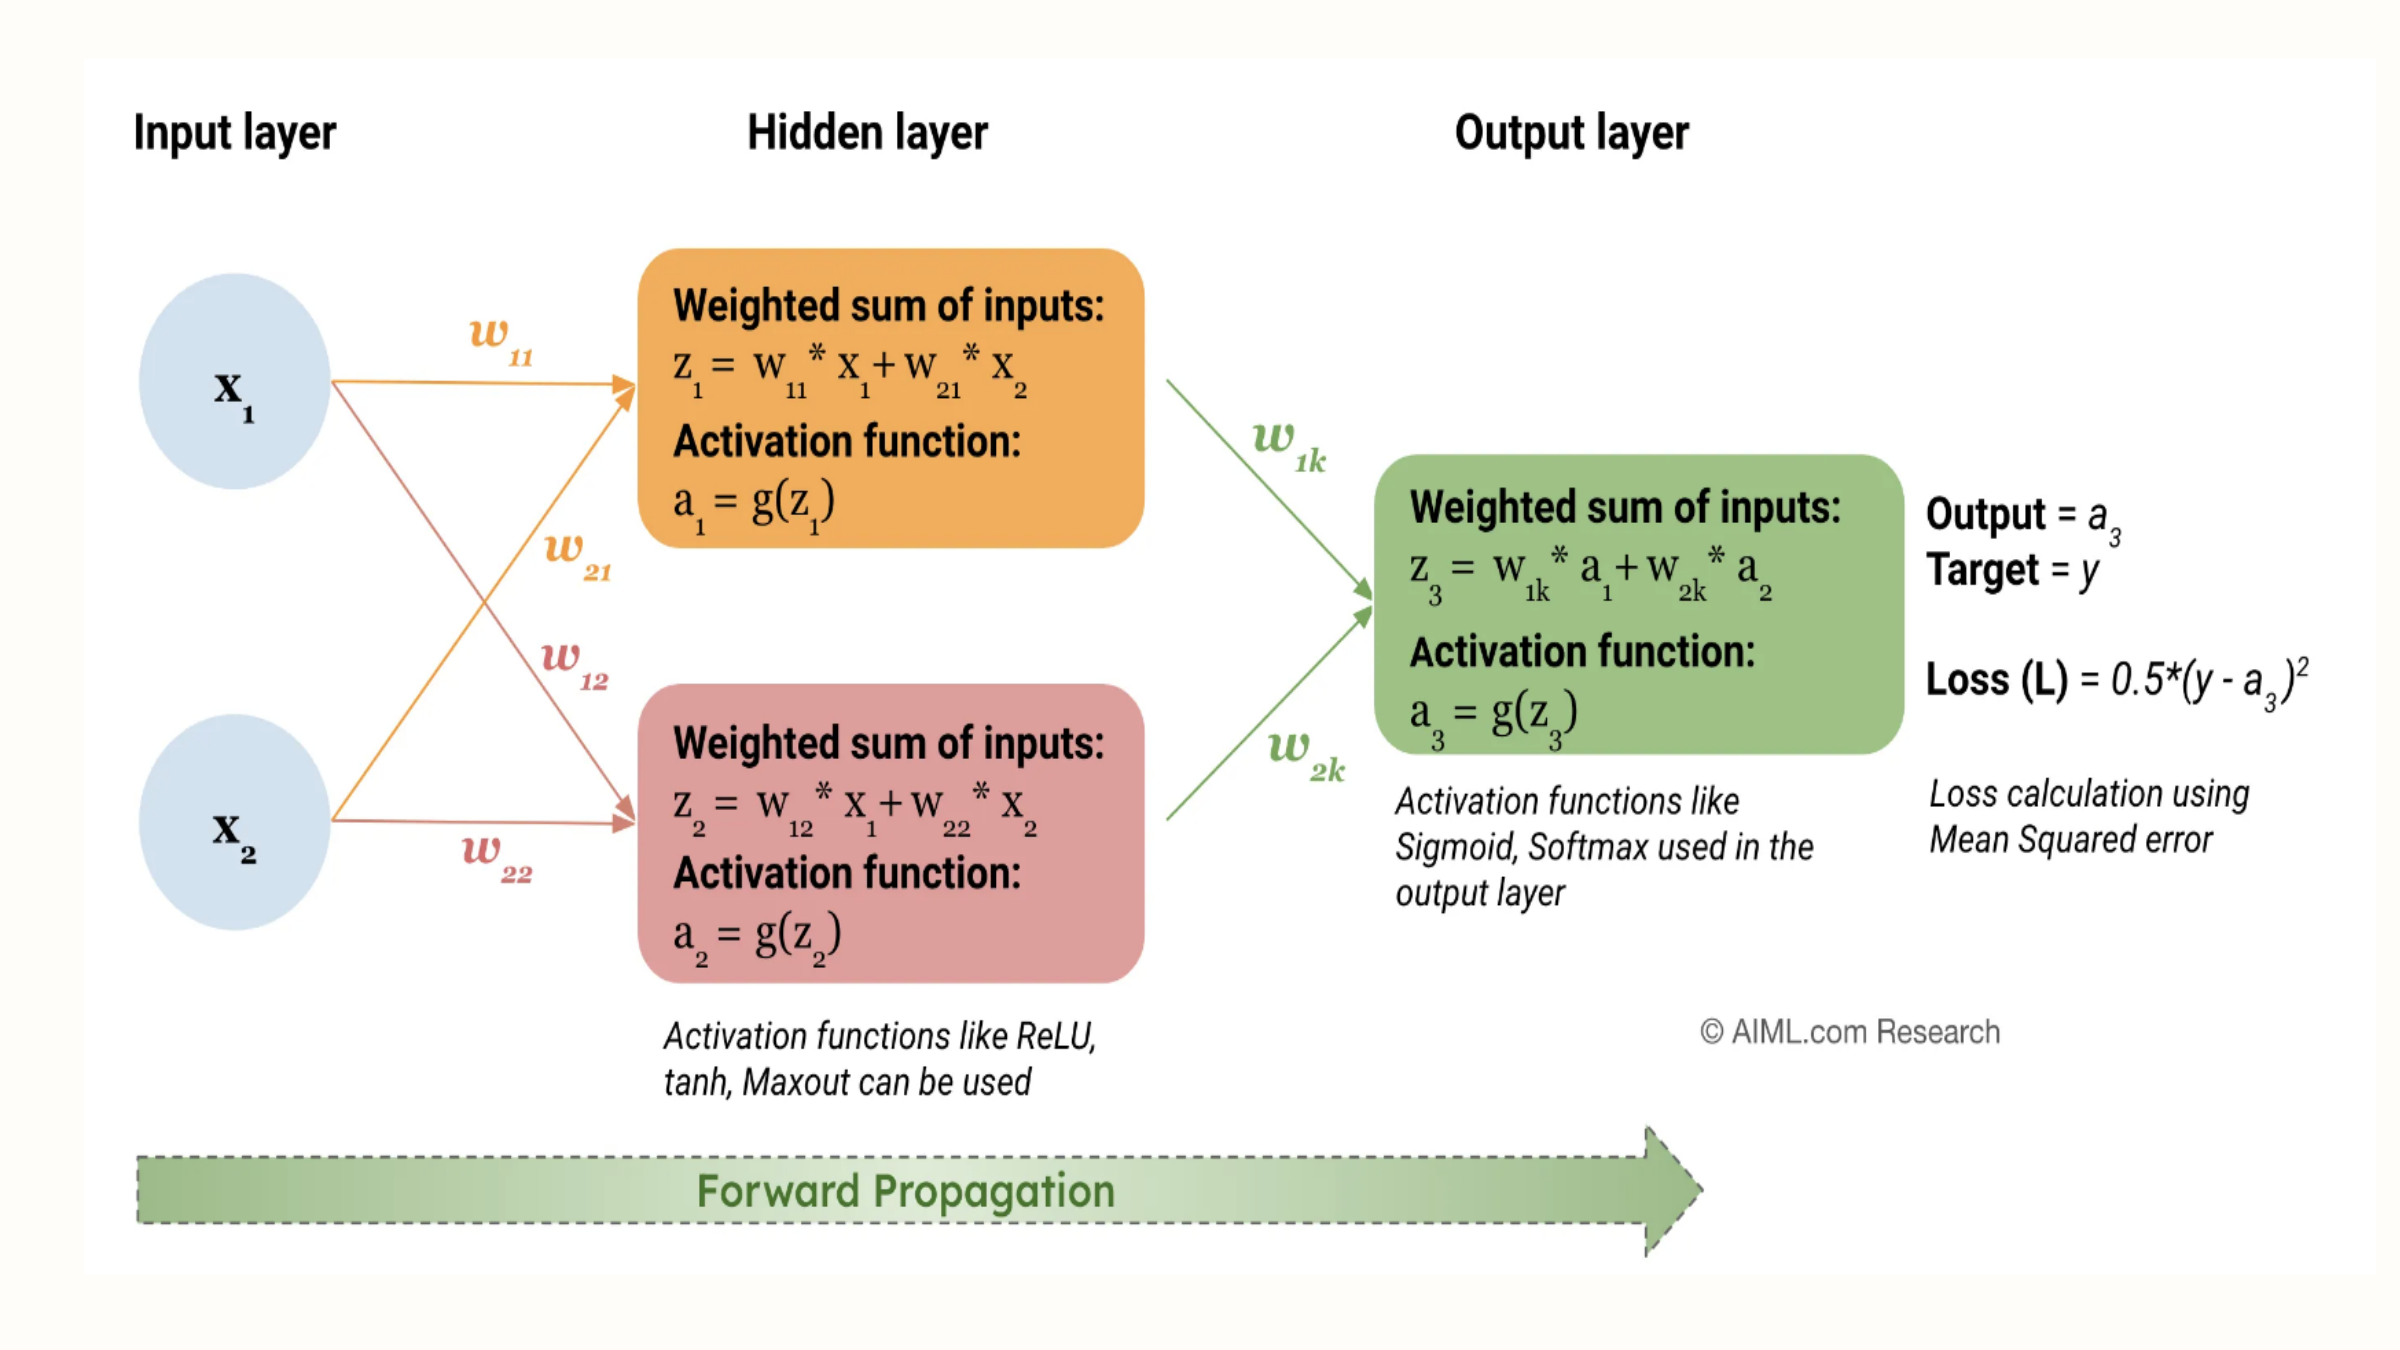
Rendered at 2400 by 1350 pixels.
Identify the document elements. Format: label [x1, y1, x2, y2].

picture [84, 59, 2376, 1274]
